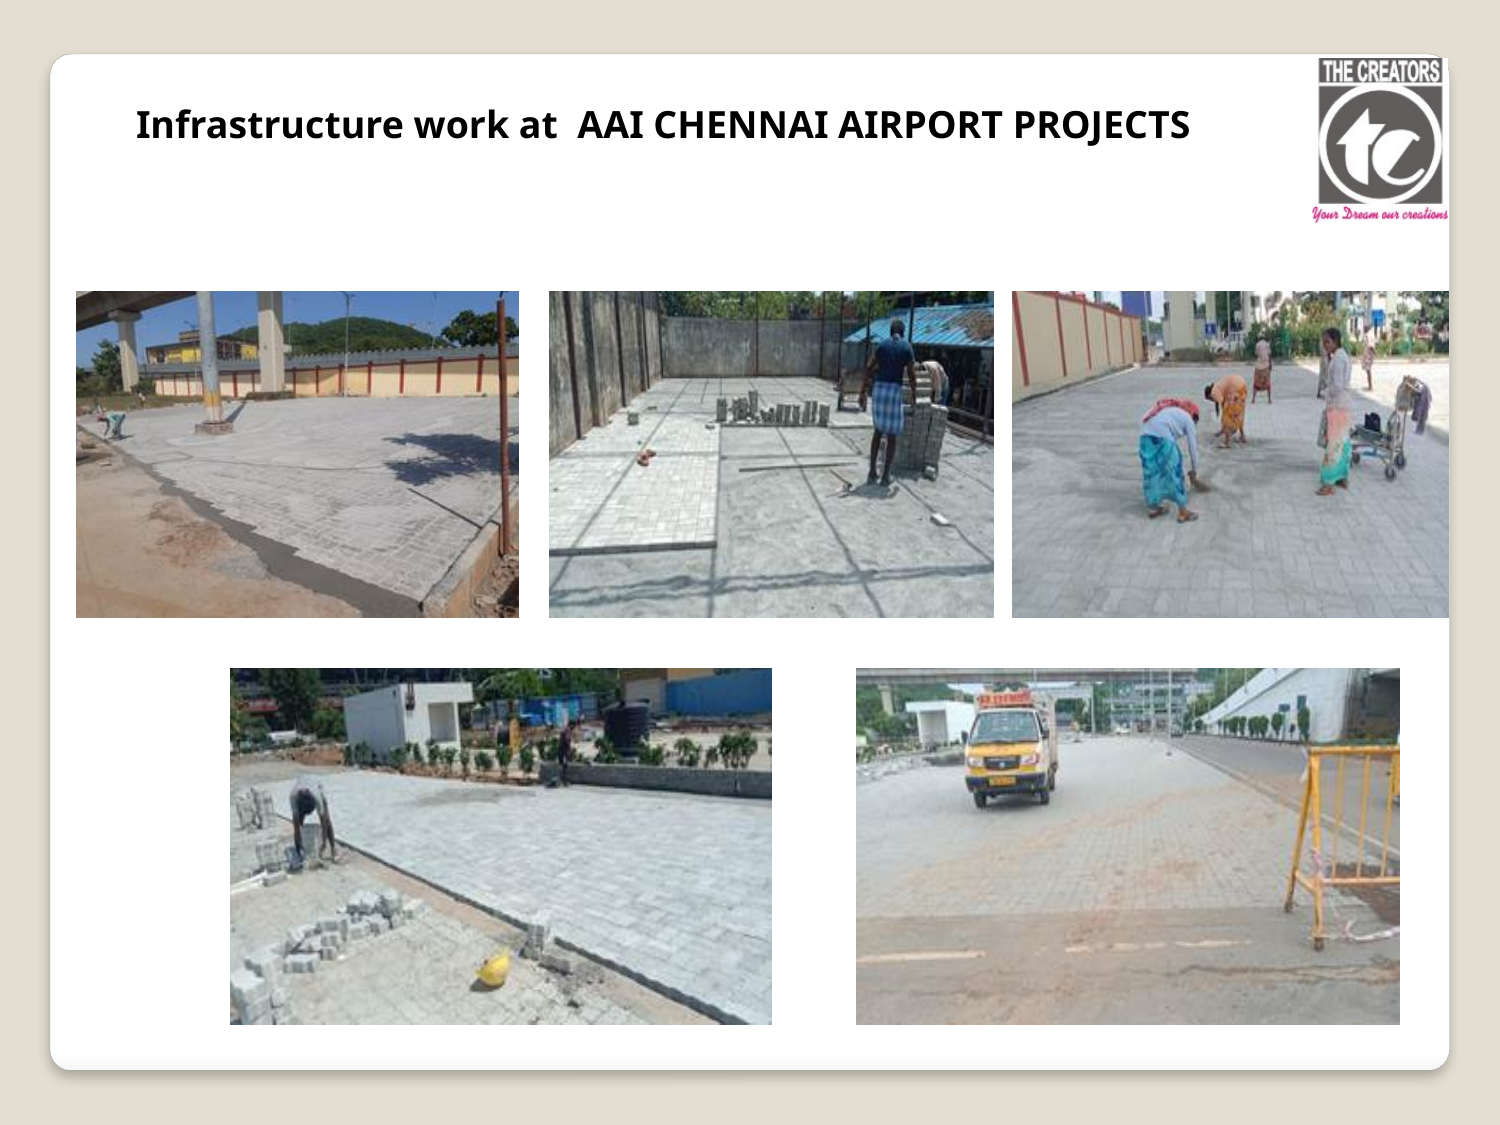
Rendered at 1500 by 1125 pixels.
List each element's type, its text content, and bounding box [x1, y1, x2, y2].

picture [229, 668, 772, 1026]
picture [548, 291, 994, 618]
picture [76, 291, 519, 618]
picture [1312, 58, 1449, 223]
text_box Infrastructure work at AAI CHENNAI AIRPORT PROJECTS [117, 93, 1231, 154]
picture [856, 668, 1400, 1026]
picture [1011, 291, 1449, 618]
